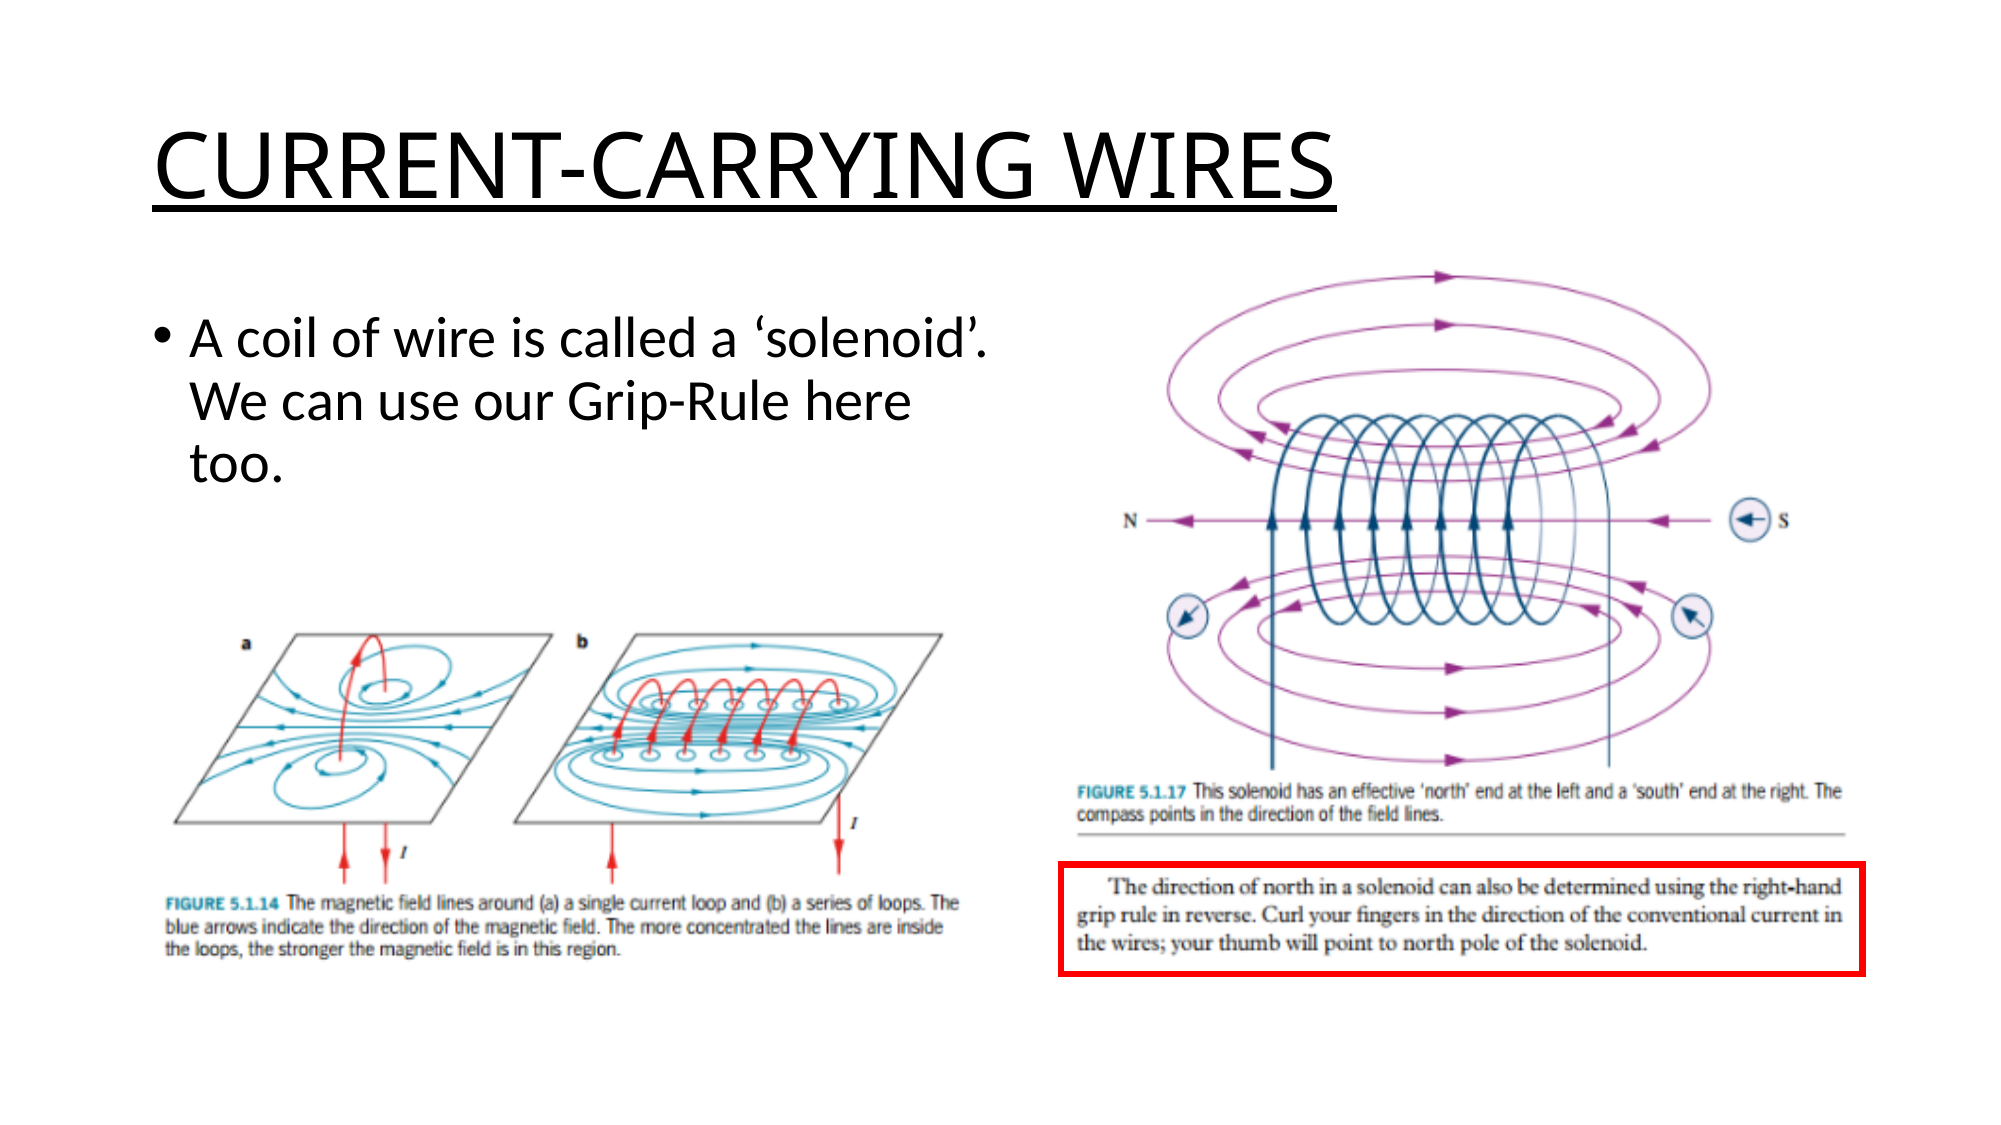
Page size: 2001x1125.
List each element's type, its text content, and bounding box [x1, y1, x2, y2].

picture [152, 610, 981, 962]
picture [1035, 260, 1909, 975]
title CURRENT-CARRYING WIRES [137, 59, 1863, 278]
list A coil of wire is called a ‘solenoid’. We can use our Grip-Rule here too. [137, 299, 1035, 669]
